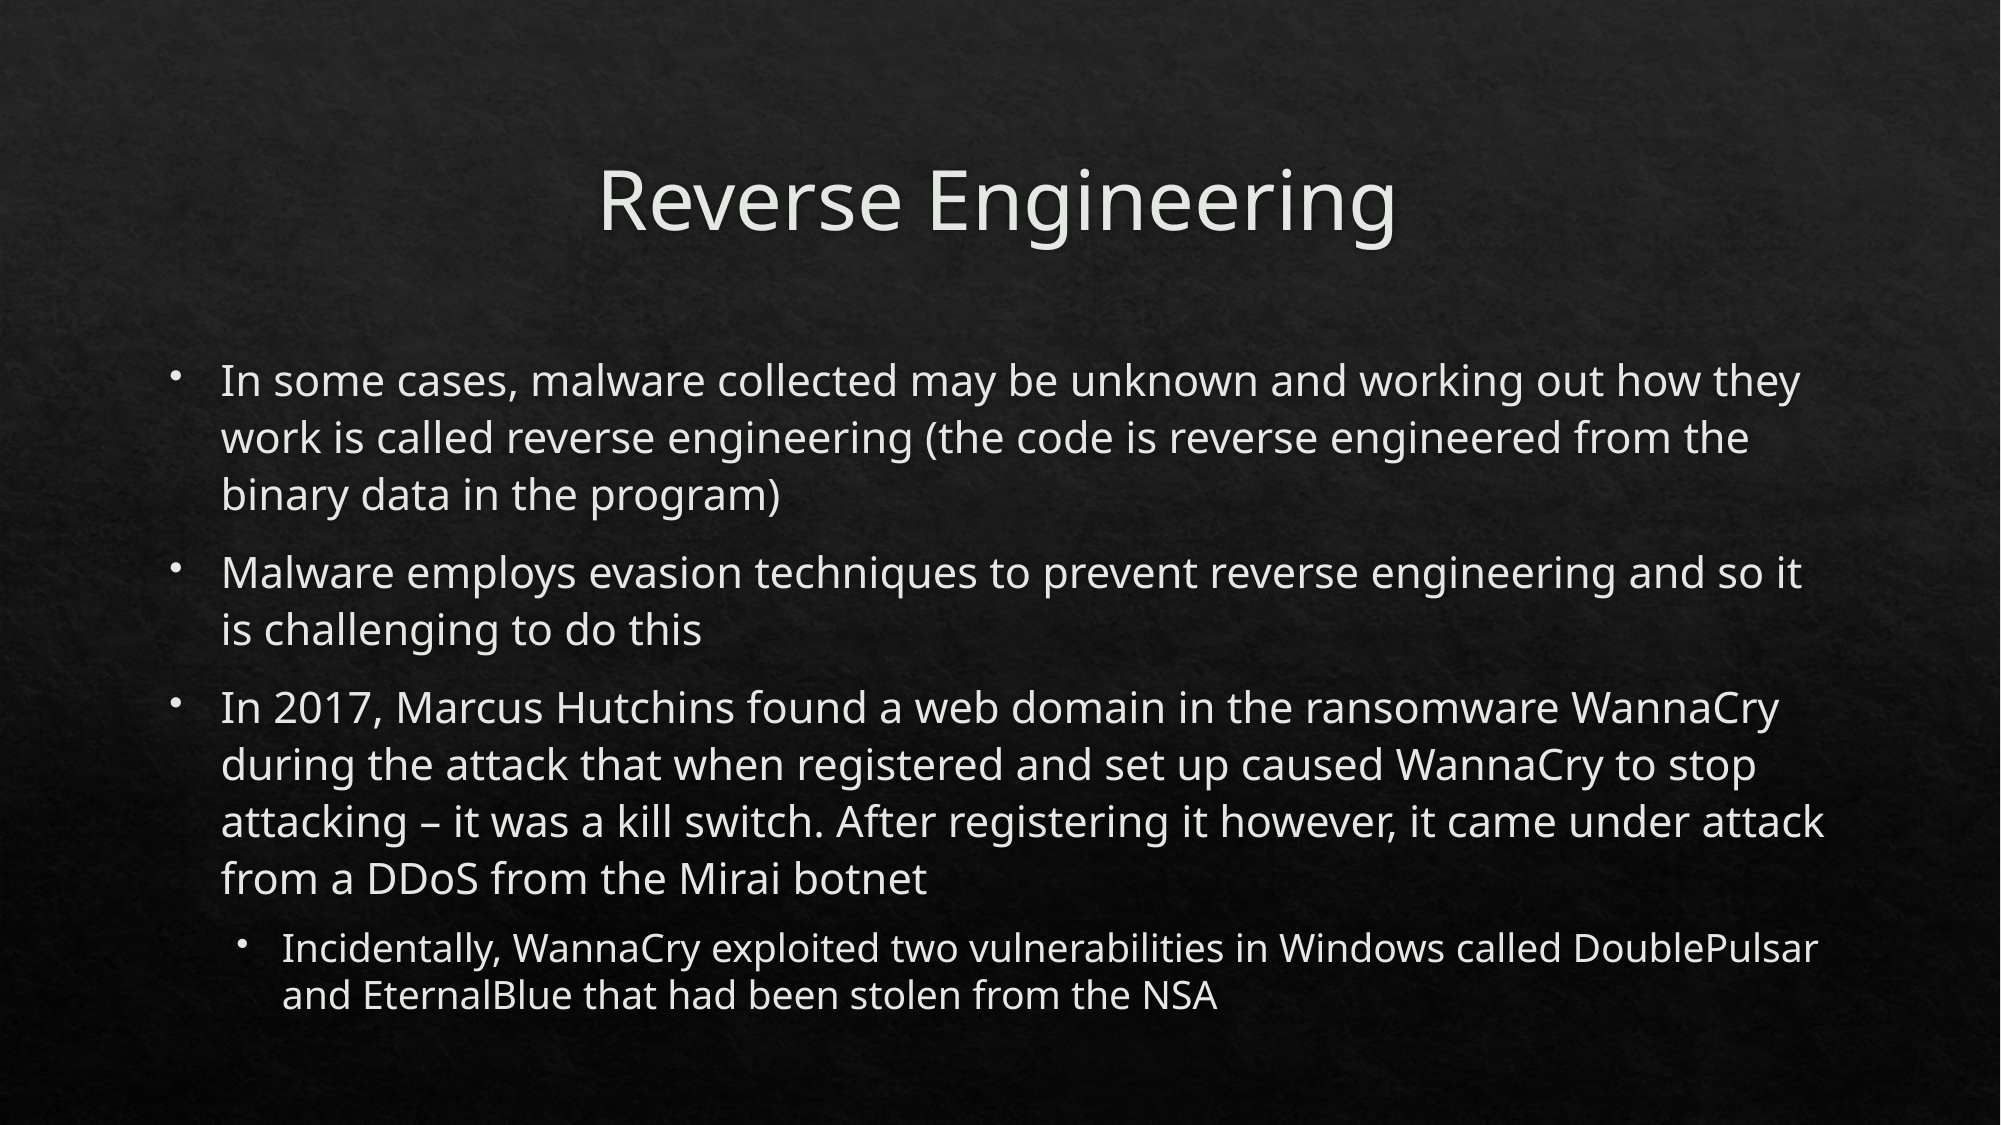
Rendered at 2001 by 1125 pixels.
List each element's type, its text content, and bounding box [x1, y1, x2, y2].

title Reverse Engineering [149, 99, 1849, 307]
list In some cases, malware collected may be unknown and working out how they work is called reverse engineering (the code is reverse engineered from the binary data in the program) Malware employs evasion techniques to prevent reverse engineering and so it is challenging to do this In 2017, Marcus Hutchins found a web domain in the ransomware WannaCry during the attack that when registered and set up caused WannaCry to stop attacking – it was a kill switch. After registering it however, it came under attack from a DDoS from the Mirai botnet Incidentally, WannaCry exploited two vulnerabilities in Windows called DoublePulsar and EternalBlue that had been stolen from the NSA [149, 340, 1849, 1025]
